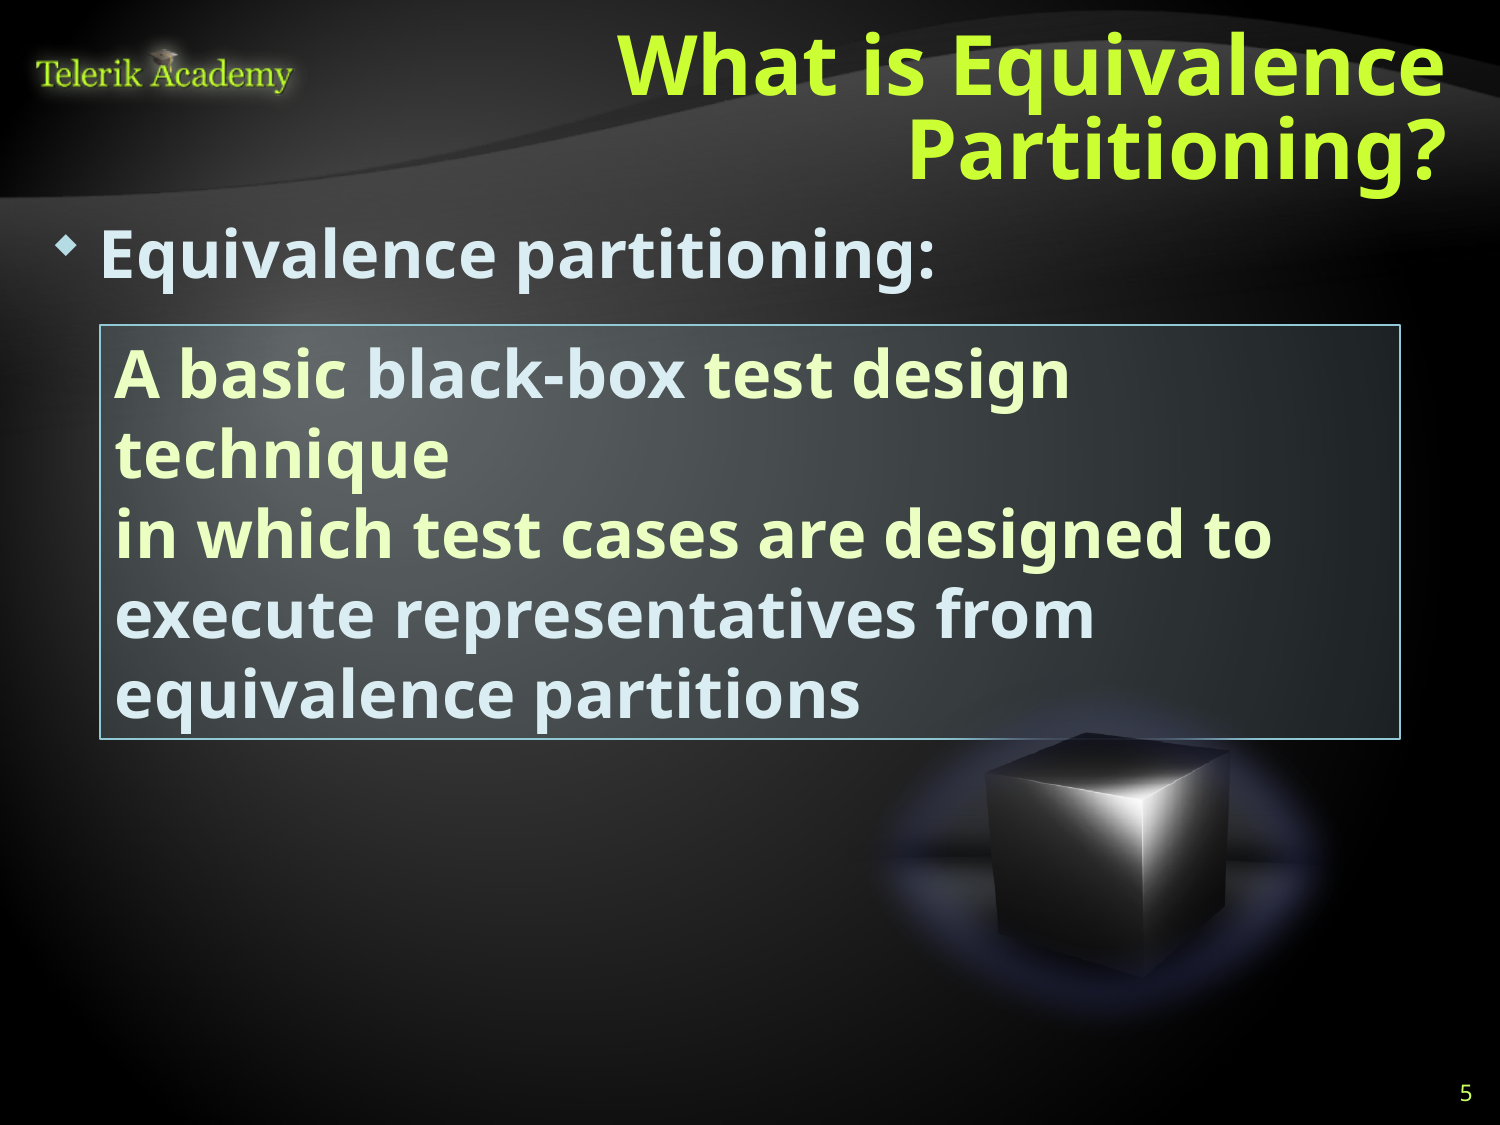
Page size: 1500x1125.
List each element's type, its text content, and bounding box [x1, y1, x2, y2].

slide_number 5 [1412, 1074, 1488, 1113]
picture [0, 0, 1500, 1125]
text_box A basic black-box test design technique in which test cases are designed to execute representatives from equivalence partitions [99, 324, 1400, 740]
list Equivalence partitioning: [37, 200, 1463, 288]
title What is Equivalence Partitioning? [300, 37, 1463, 188]
